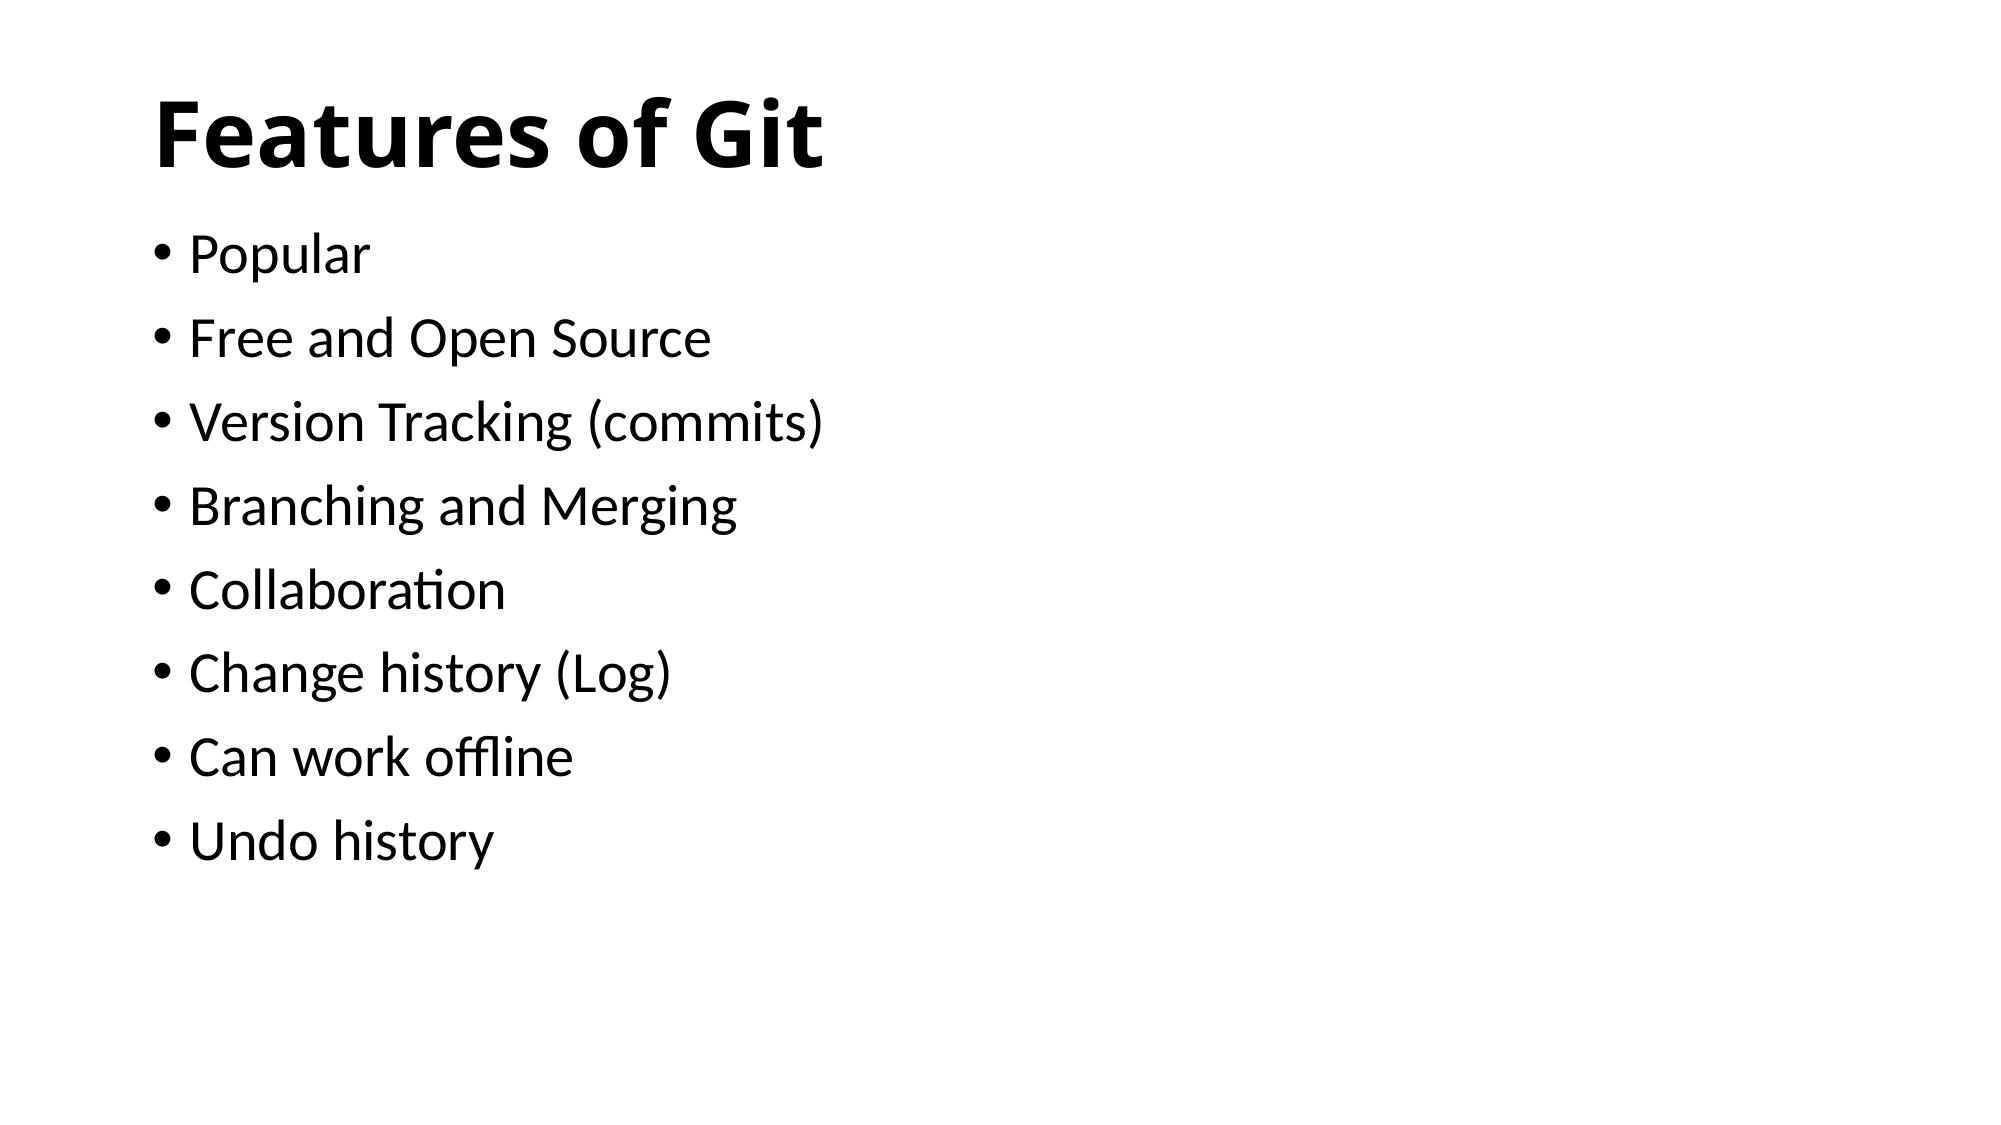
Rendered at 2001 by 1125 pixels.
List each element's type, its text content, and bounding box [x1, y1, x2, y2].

list Popular Free and Open Source Version Tracking (commits) Branching and Merging Collaboration Change history (Log) Can work offline Undo history [137, 216, 1863, 1014]
title Features of Git [137, 59, 1863, 216]
